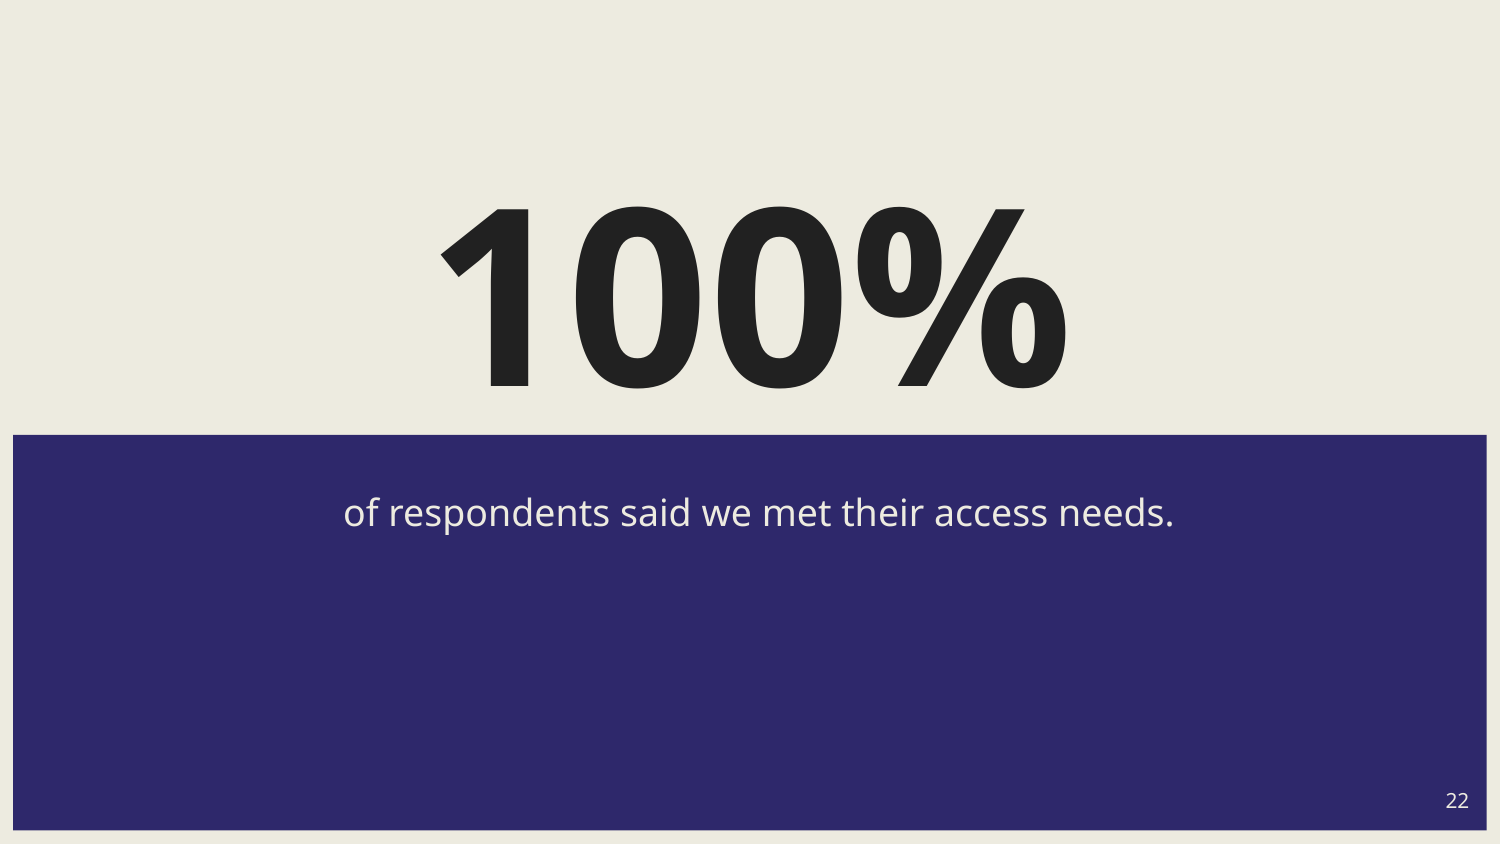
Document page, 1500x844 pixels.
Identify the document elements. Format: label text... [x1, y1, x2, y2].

slide_number 22 [1394, 769, 1484, 834]
title 100% [51, 121, 1449, 451]
list of respondents said we met their access needs. [51, 466, 1449, 681]
